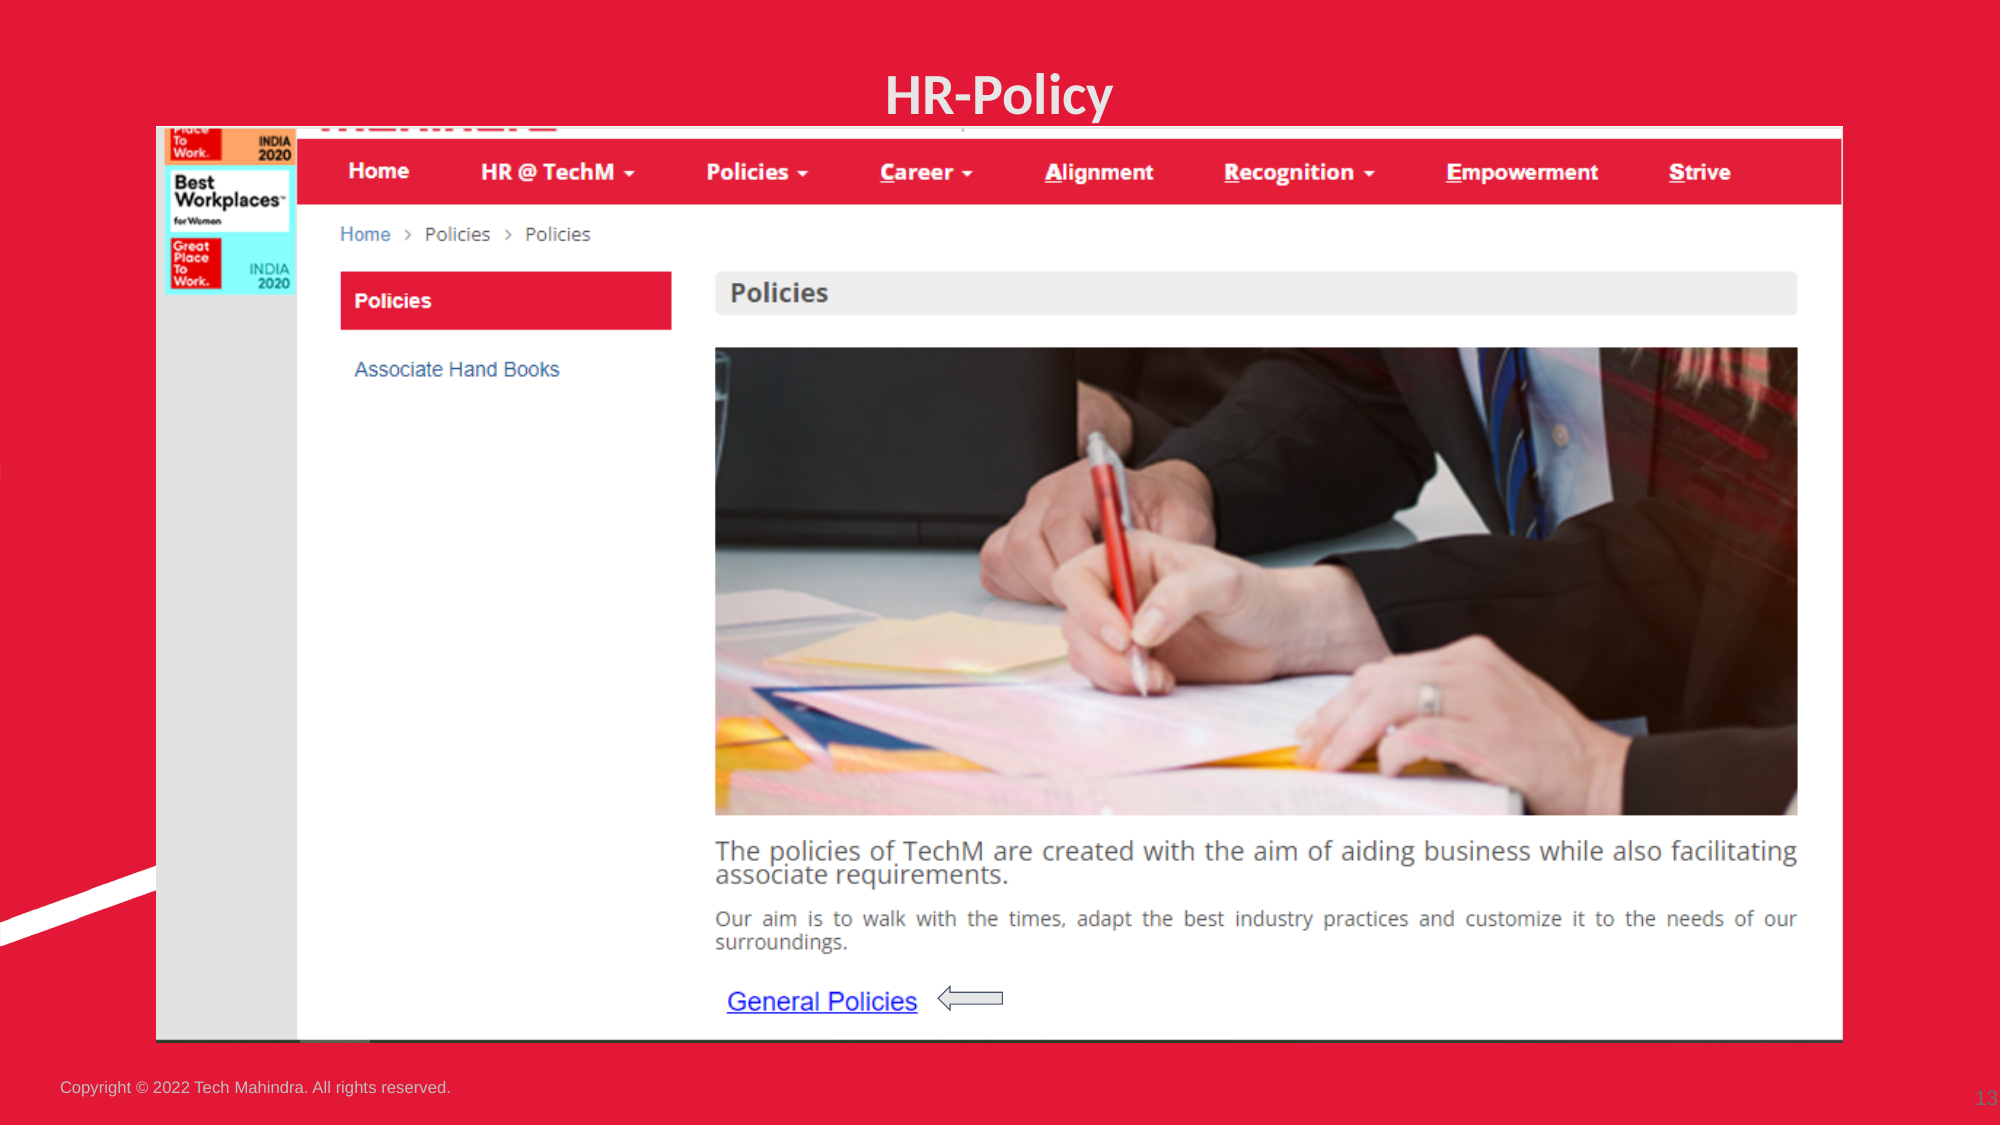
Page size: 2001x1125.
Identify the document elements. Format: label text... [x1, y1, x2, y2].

picture [0, 126, 1844, 1043]
text_box HR-Policy [791, 56, 1209, 126]
